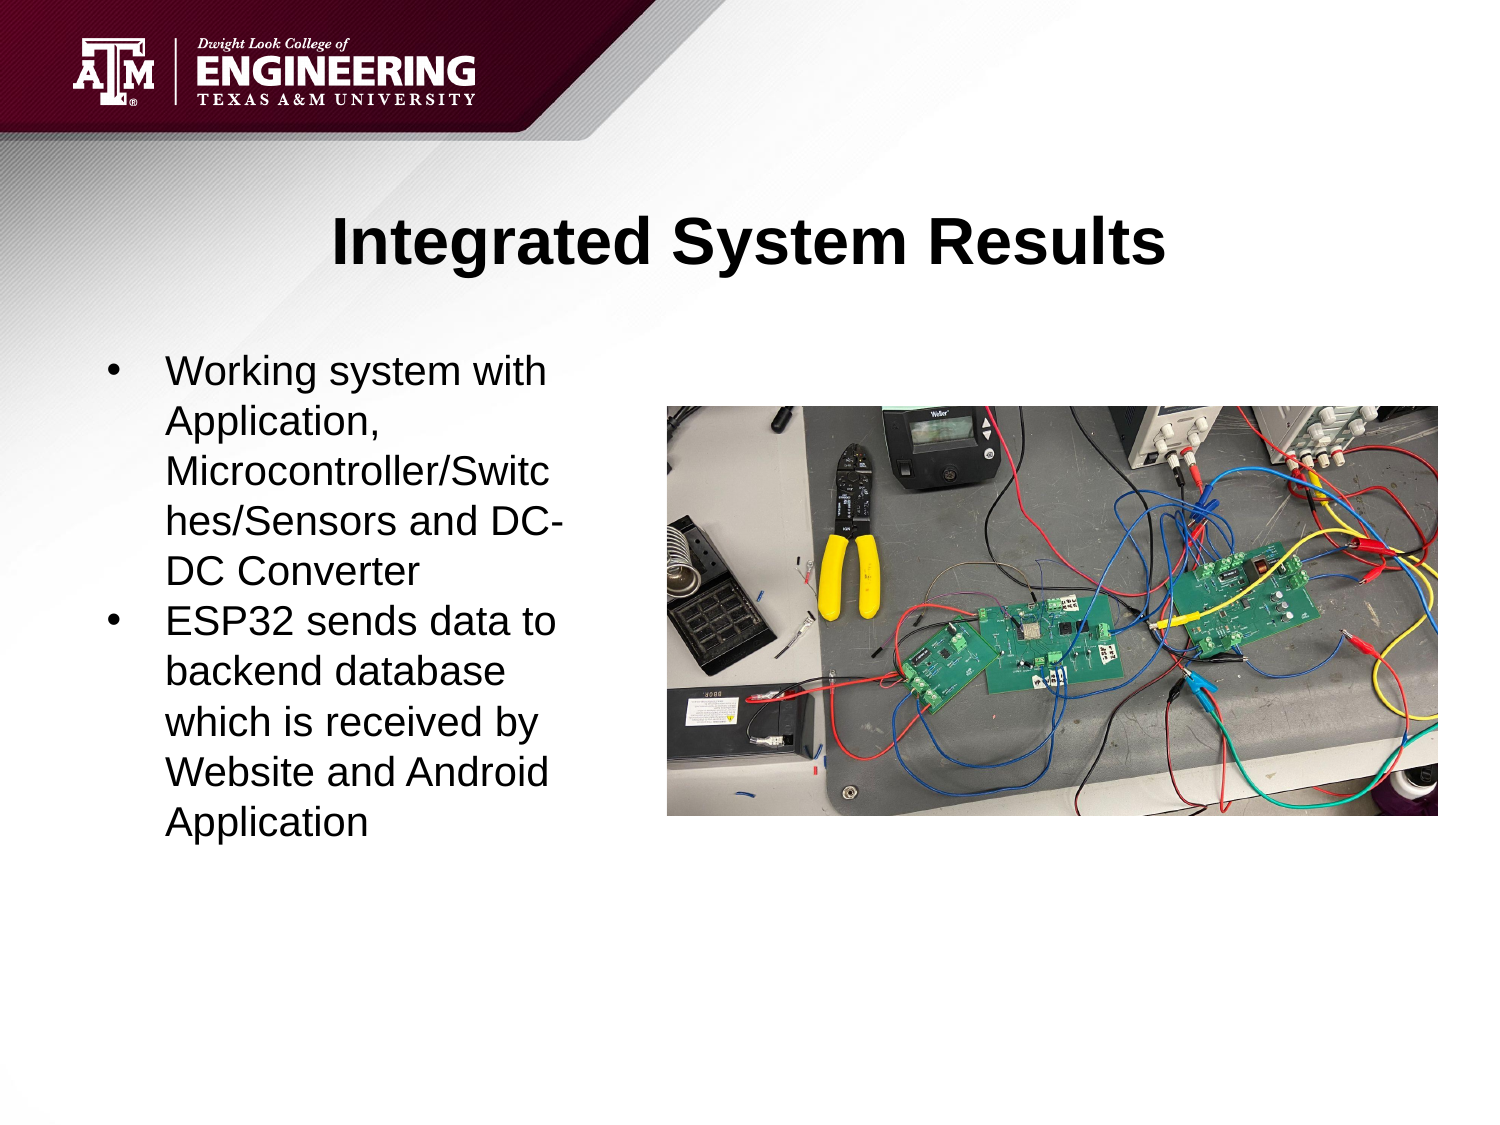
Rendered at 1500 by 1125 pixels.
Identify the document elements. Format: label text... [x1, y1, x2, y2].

picture [0, 0, 1500, 1125]
title Integrated System Results [75, 172, 1425, 304]
list Working system with Application, Microcontroller/Switches/Sensors and DC-DC Converter ESP32 sends data to backend database which is received by Website and Android Application [75, 336, 582, 1005]
